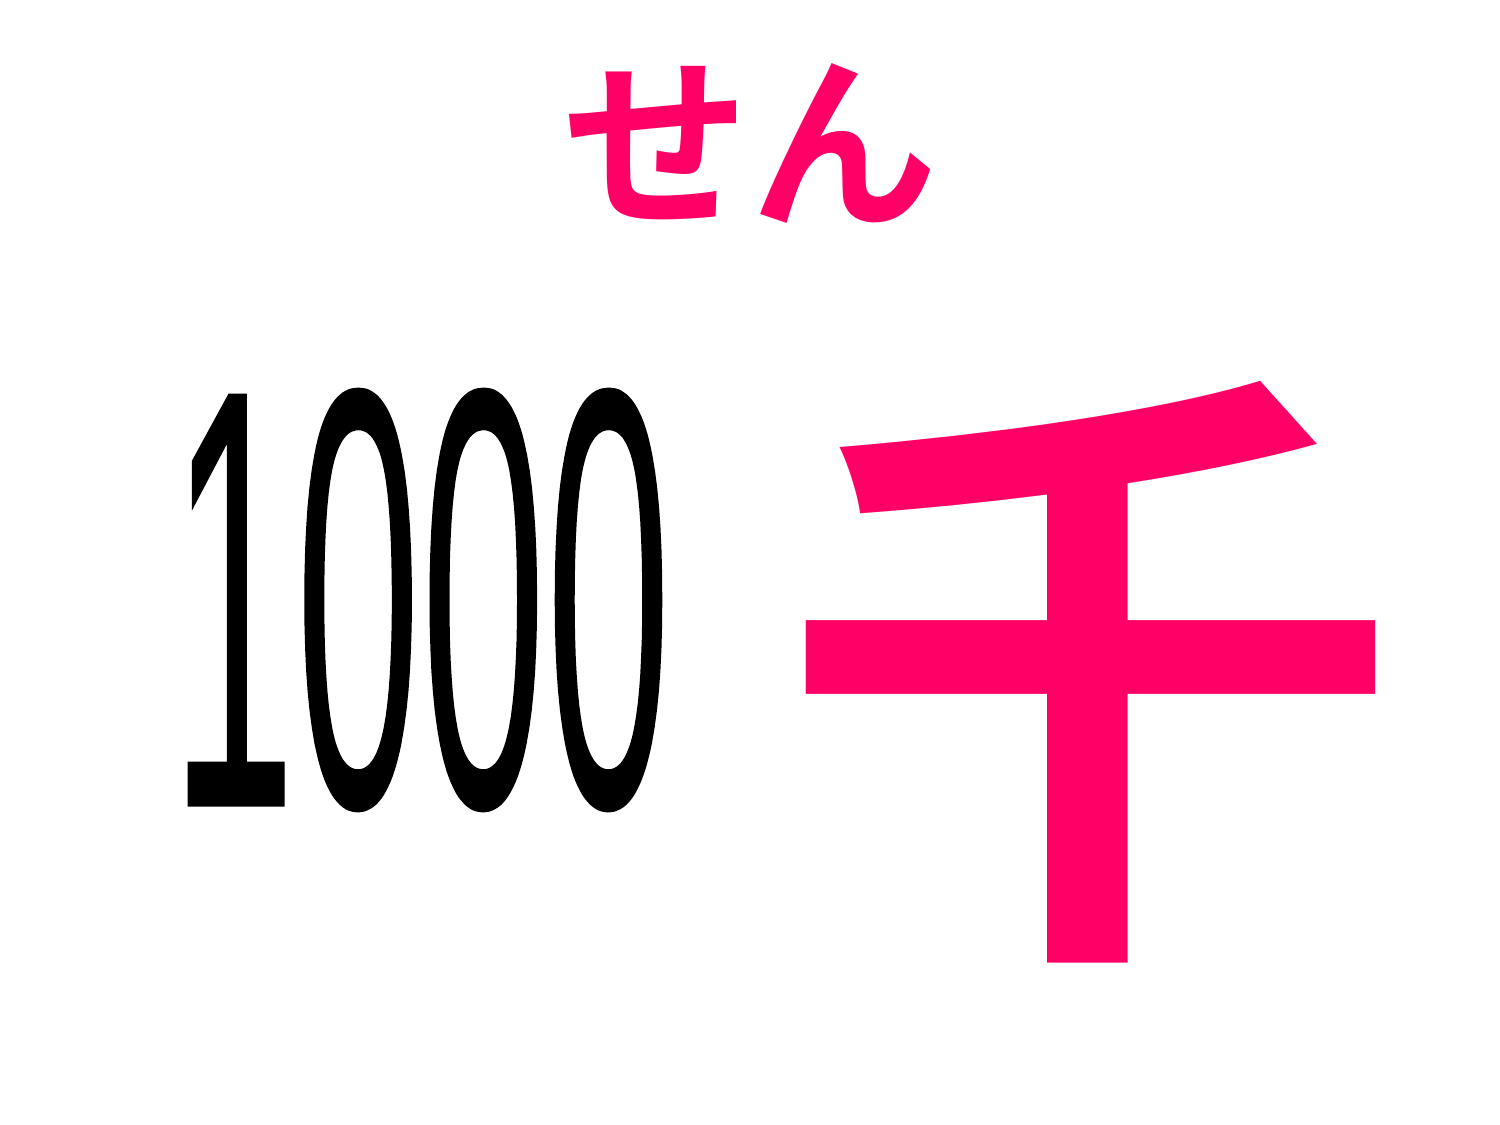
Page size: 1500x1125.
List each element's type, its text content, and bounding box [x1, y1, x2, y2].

title せん [75, 45, 1425, 233]
list 千 [762, 275, 1425, 1038]
